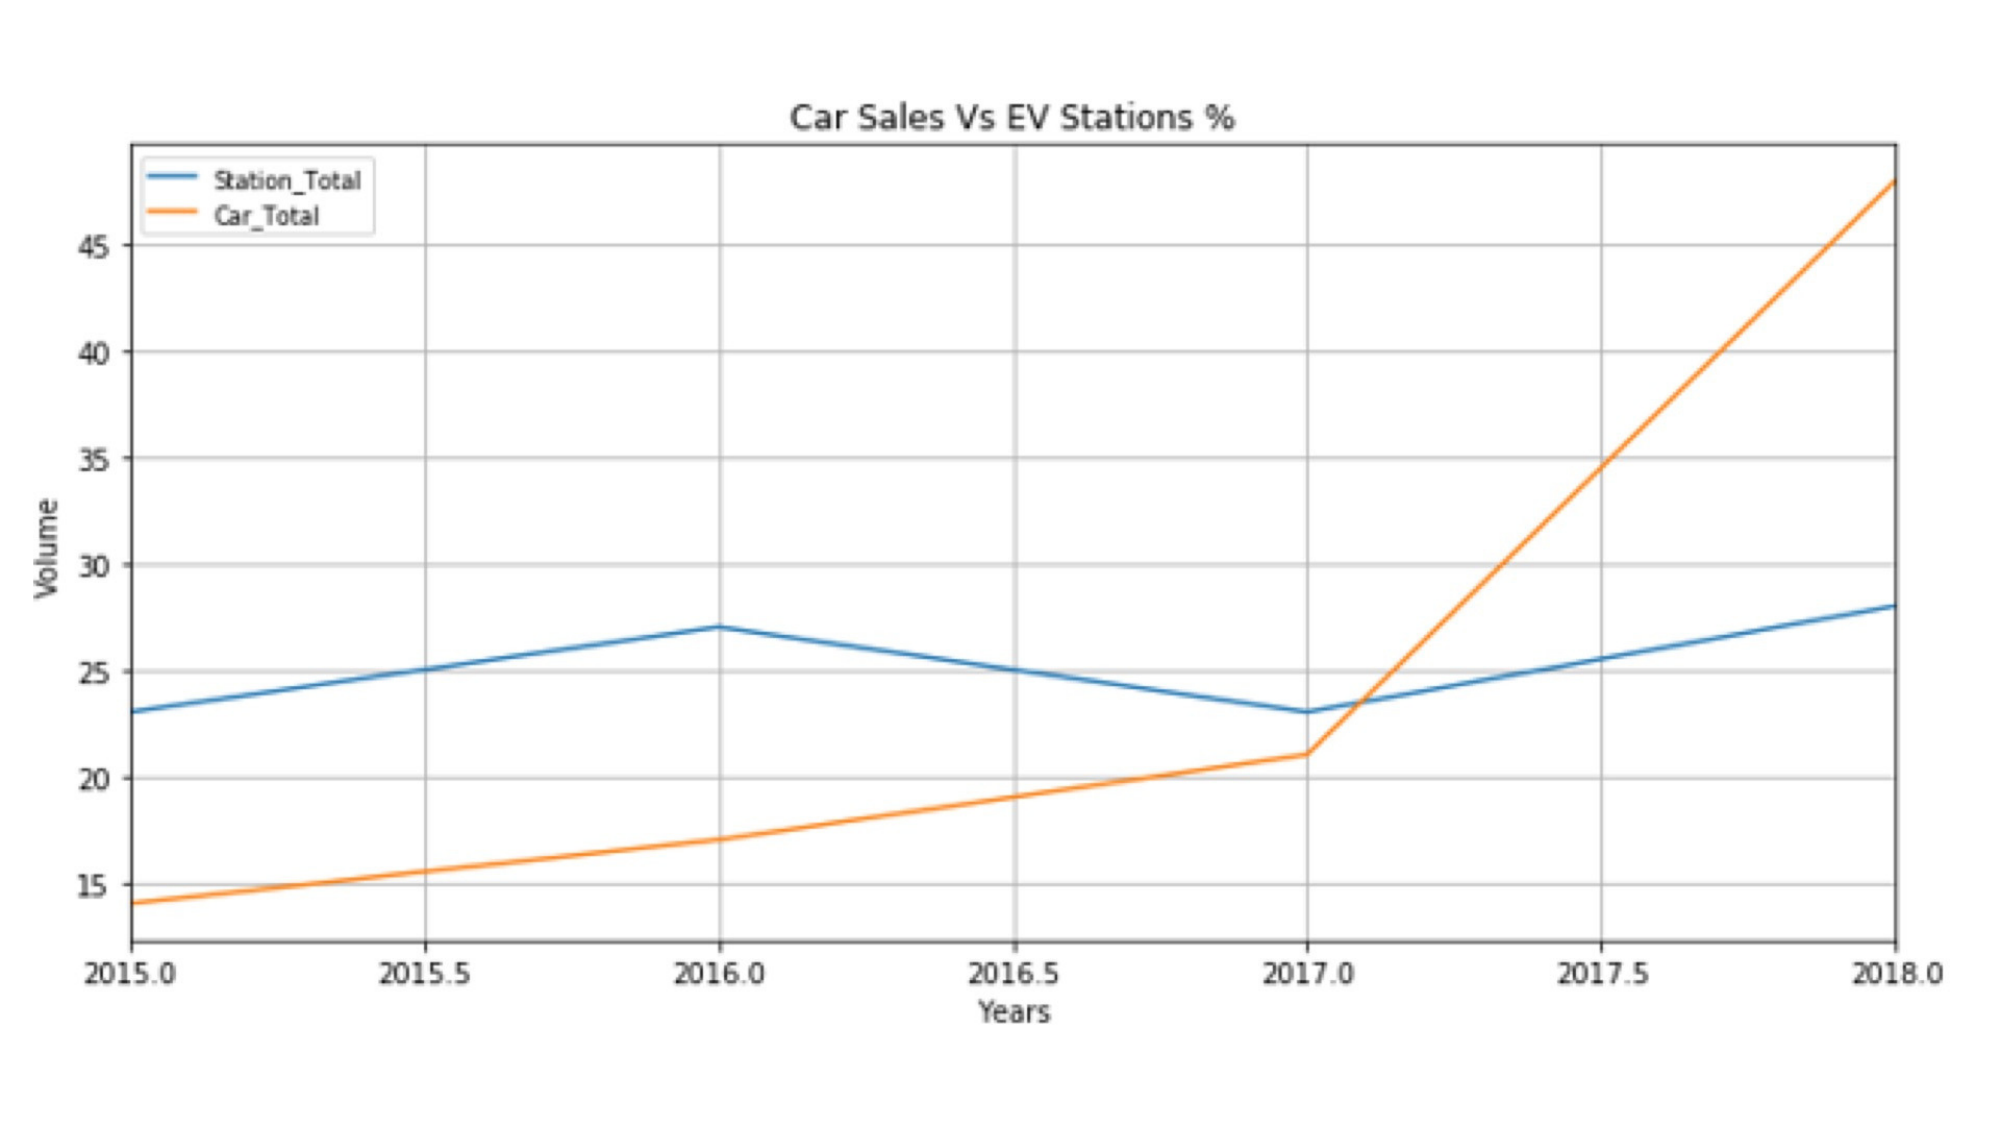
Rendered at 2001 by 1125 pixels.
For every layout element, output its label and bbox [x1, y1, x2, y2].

list [0, 0, 2000, 1125]
